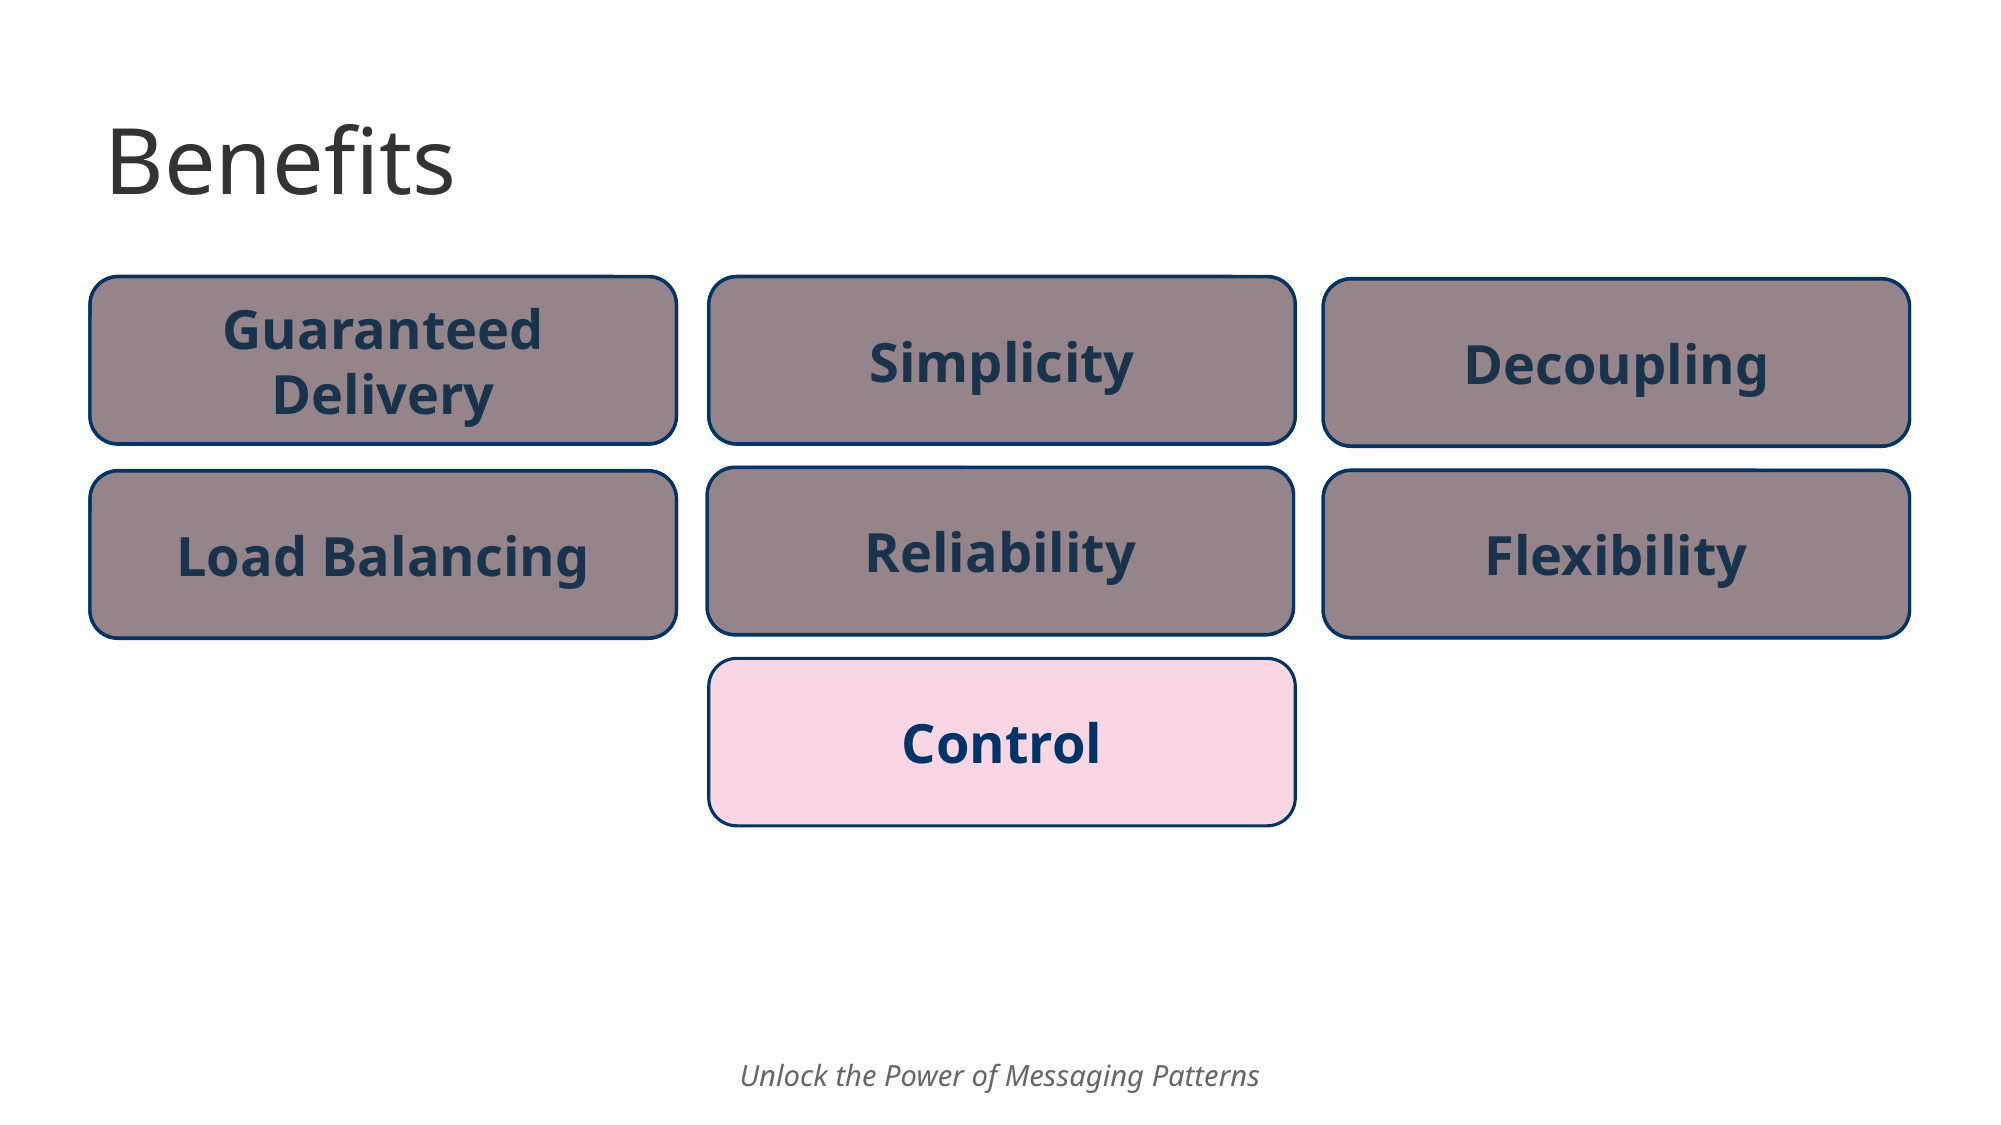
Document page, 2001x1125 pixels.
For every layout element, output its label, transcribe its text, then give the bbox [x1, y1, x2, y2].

text_box [1321, 276, 1912, 448]
text_box [88, 468, 679, 640]
text_box [705, 465, 1296, 637]
text_box Control [707, 656, 1297, 828]
text_box [1321, 468, 1912, 640]
text_box [707, 274, 1297, 446]
text_box [88, 274, 679, 446]
title Benefits [89, 75, 1911, 255]
